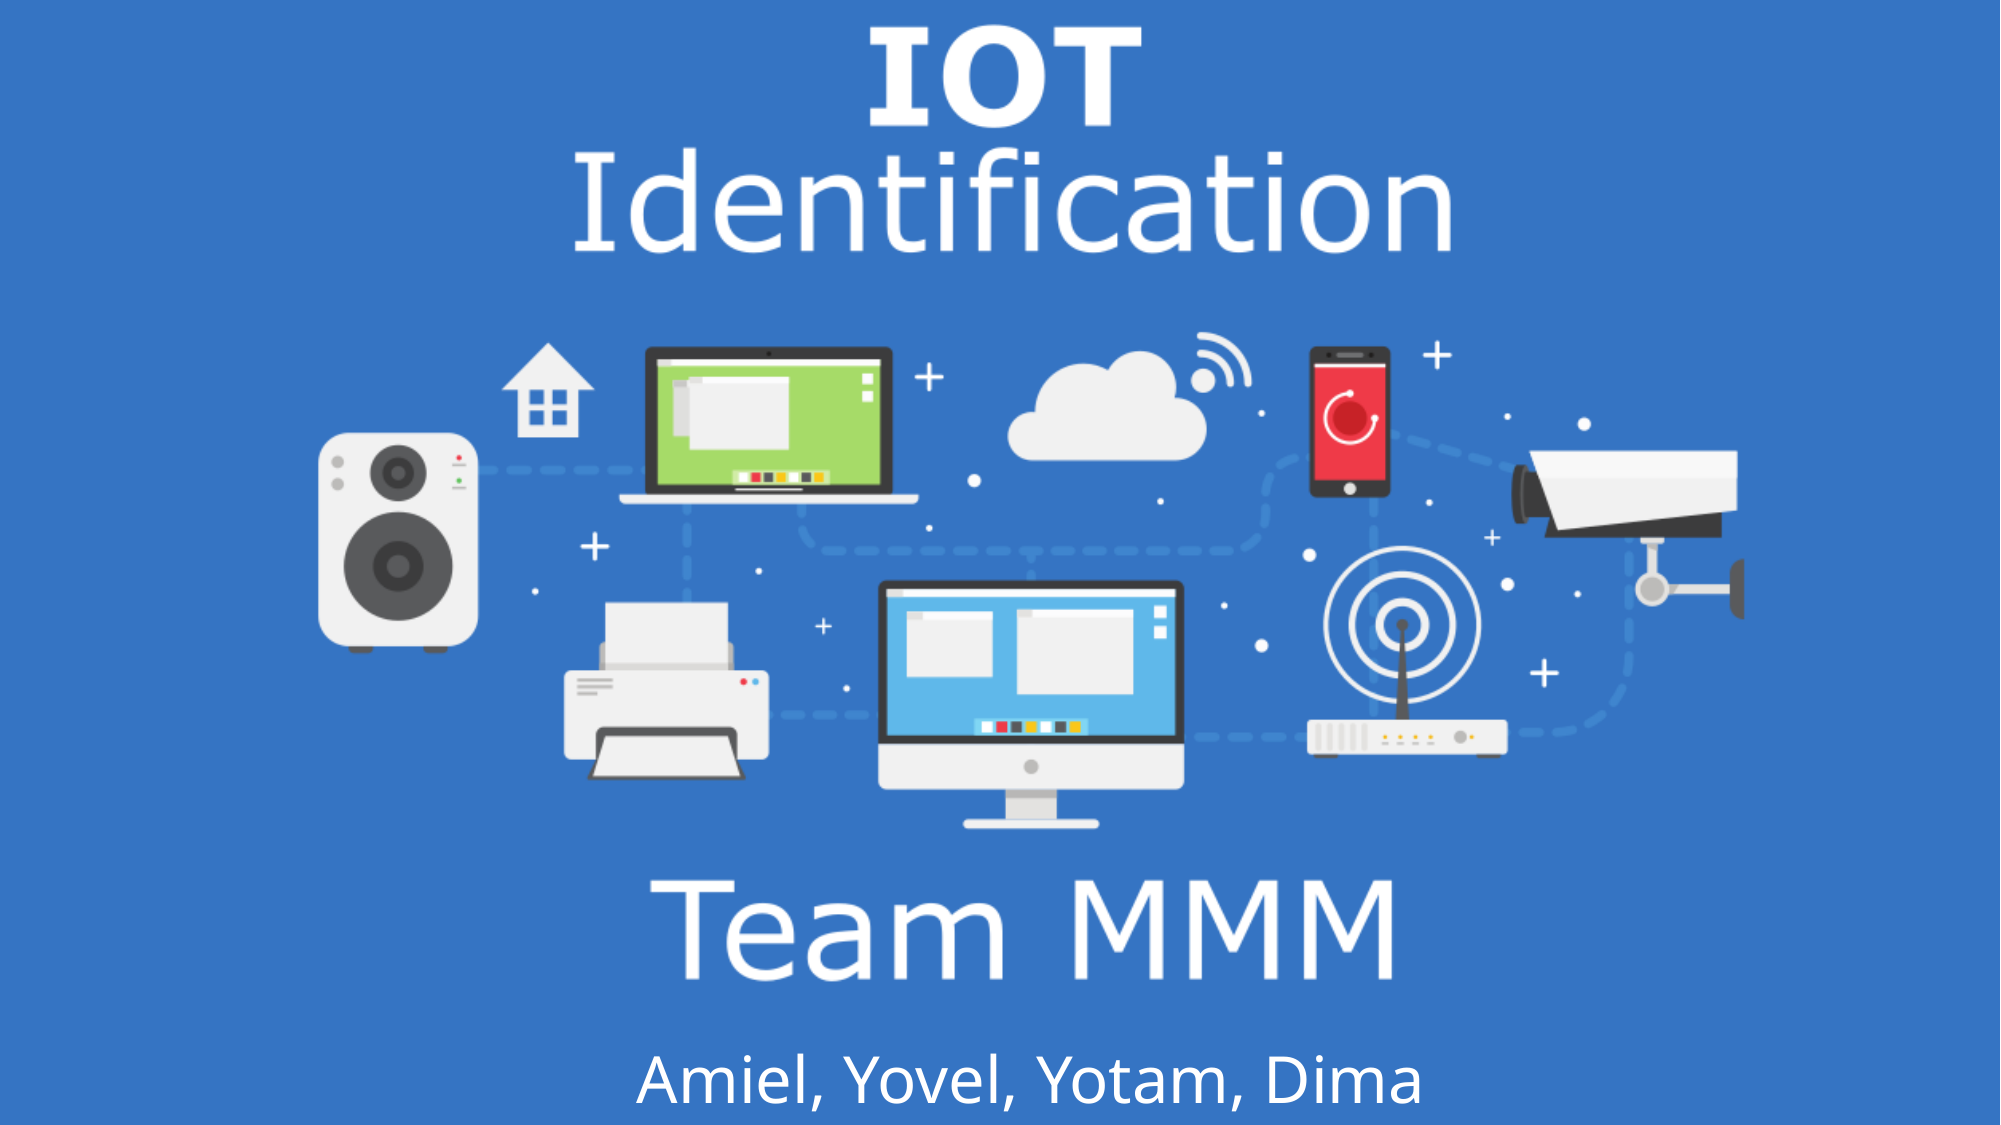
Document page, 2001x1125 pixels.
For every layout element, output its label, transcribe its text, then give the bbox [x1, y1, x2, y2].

picture [234, 0, 1829, 1063]
text_box Amiel, Yovel, Yotam, Dima [620, 1063, 1443, 1125]
